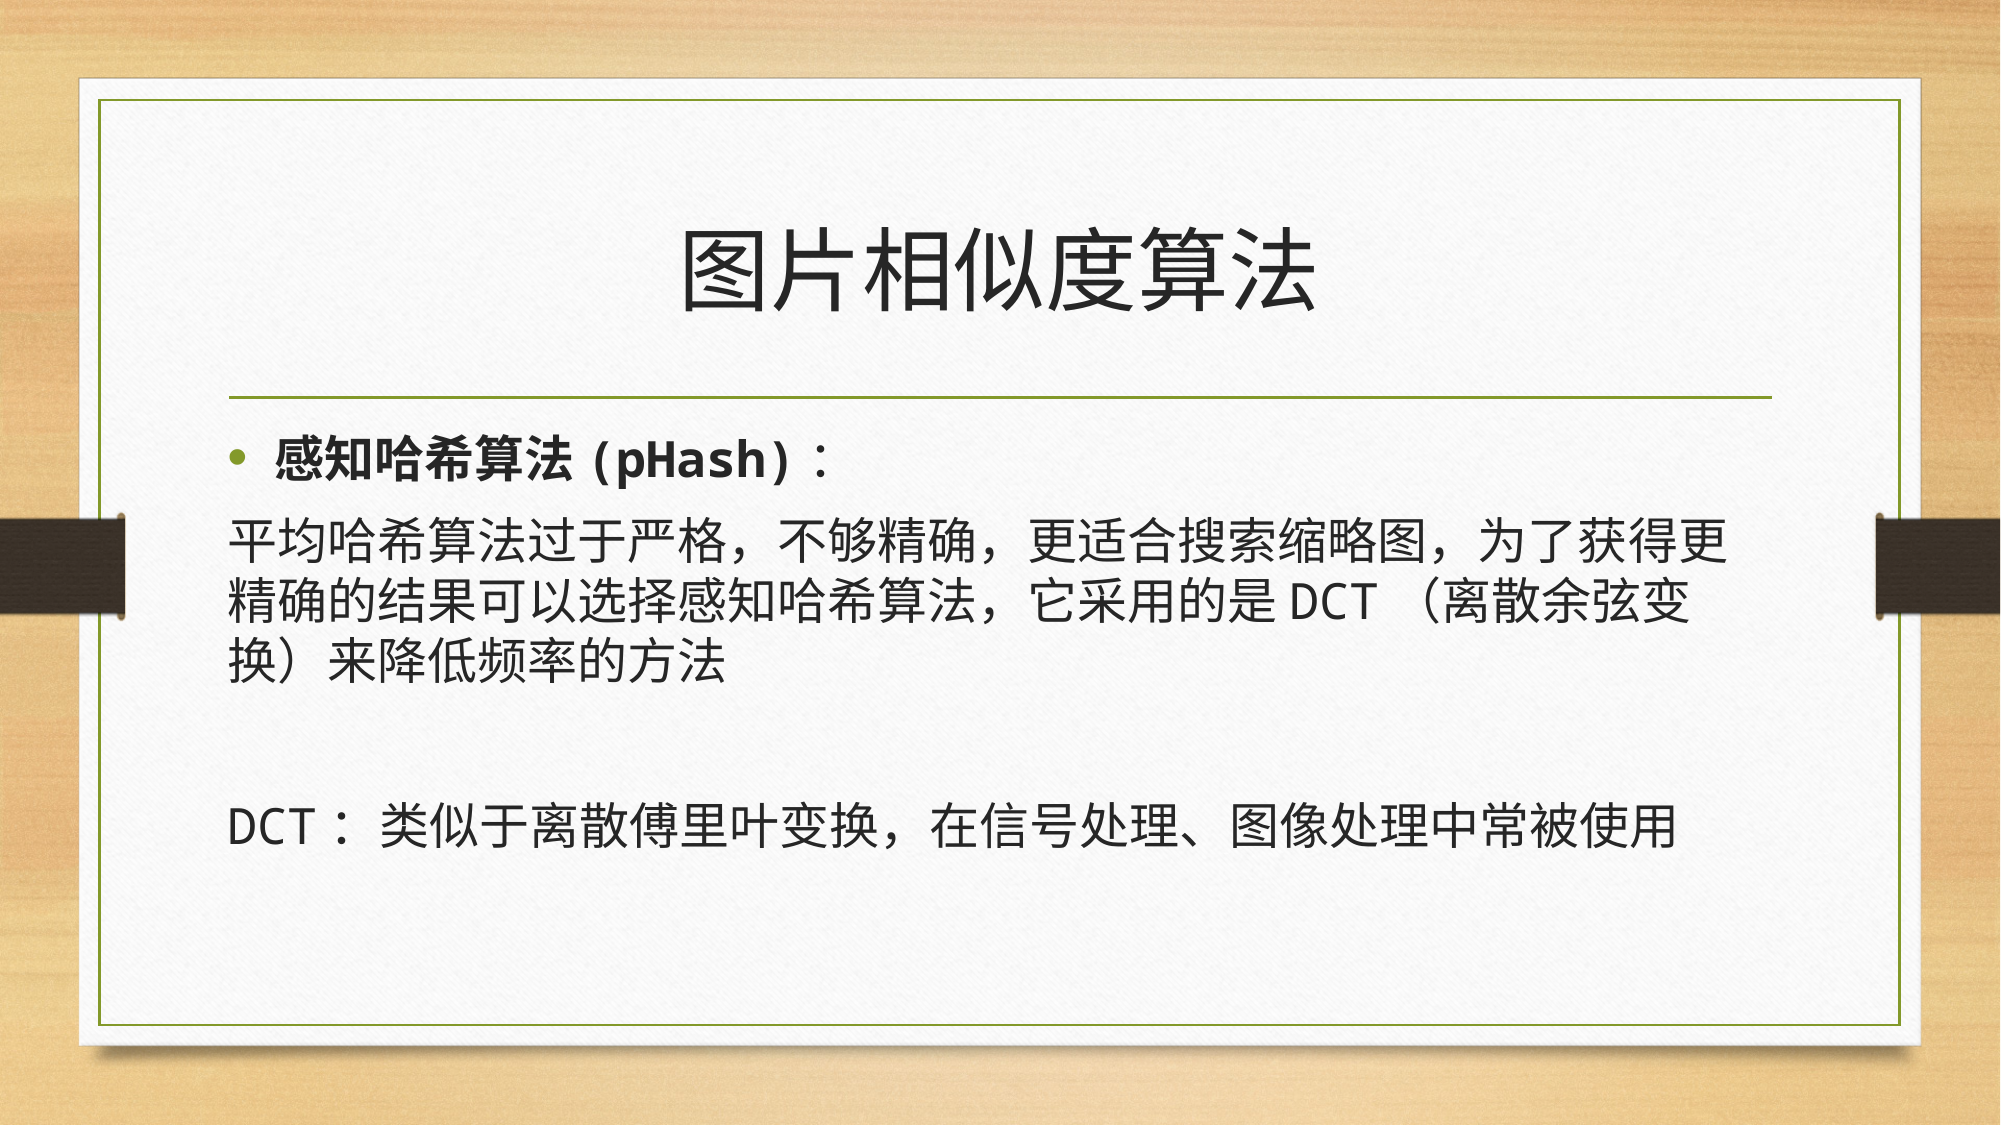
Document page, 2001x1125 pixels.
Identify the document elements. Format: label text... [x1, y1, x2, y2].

title 图片相似度算法 [212, 161, 1788, 375]
picture [0, 0, 2001, 1125]
list 感知哈希算法(pHash)： 平均哈希算法过于严格，不够精确，更适合搜索缩略图，为了获得更精确的结果可以选择感知哈希算法，它采用的是DCT（离散余弦变换）来降低频率的方法 DCT：类似于离散傅里叶变换，在信号处理、图像处理中常被使用 [212, 419, 1788, 964]
